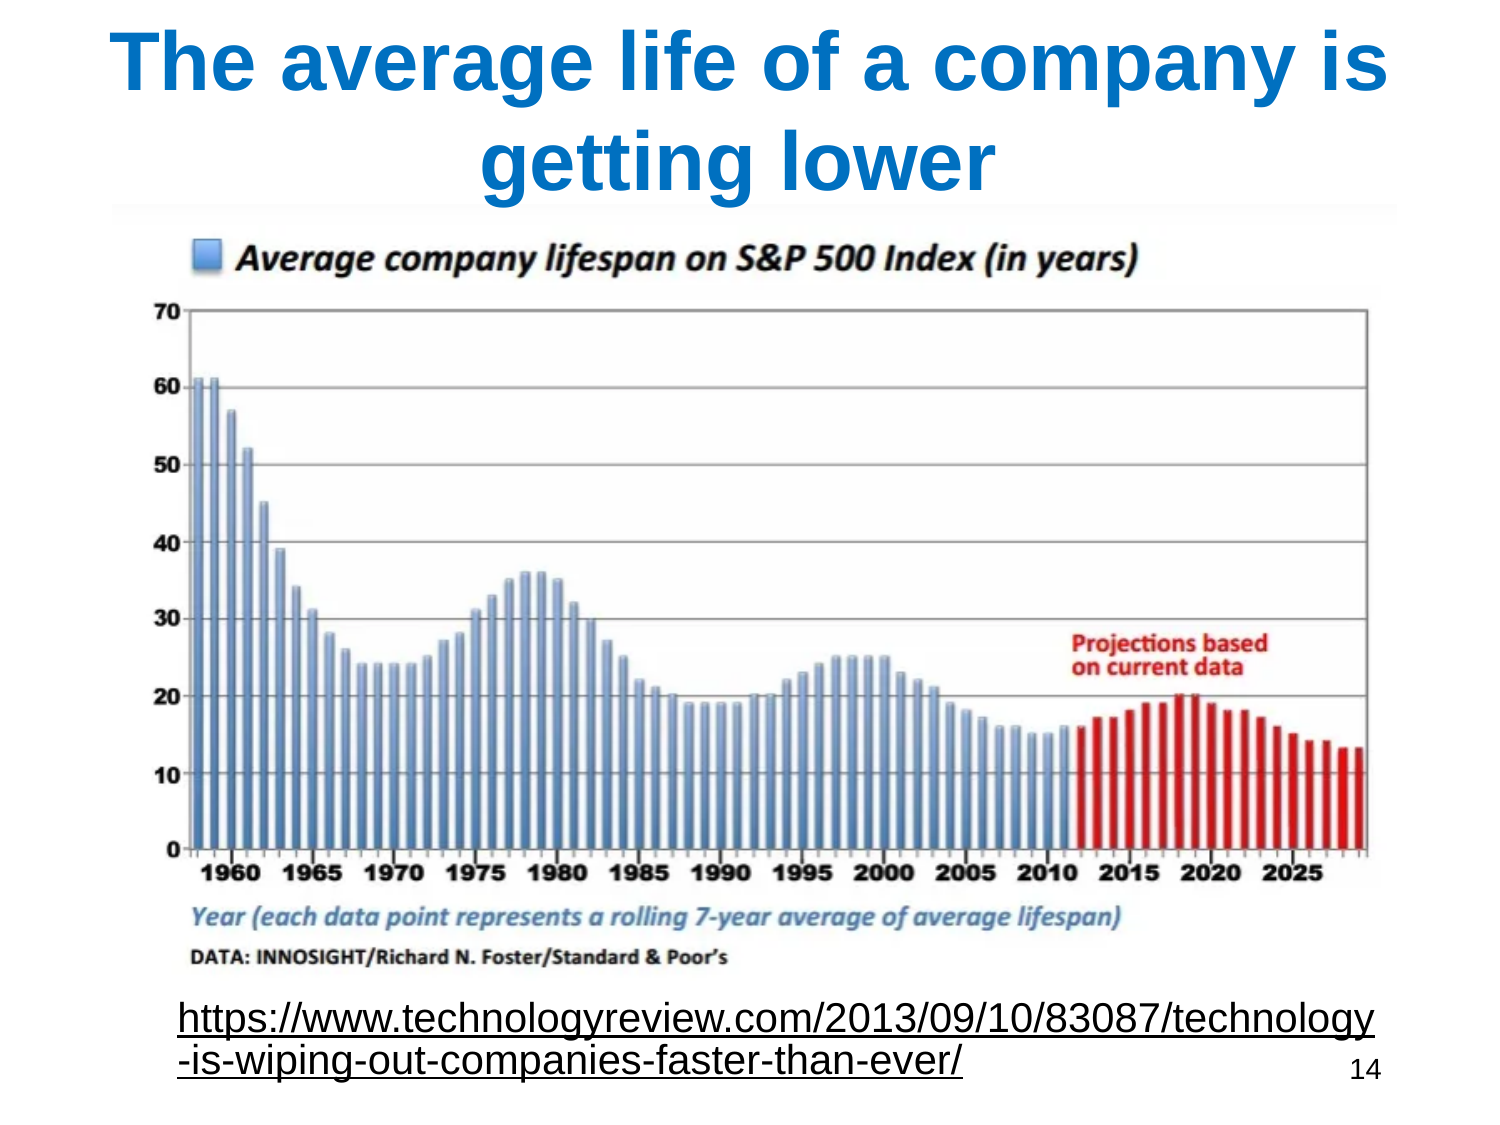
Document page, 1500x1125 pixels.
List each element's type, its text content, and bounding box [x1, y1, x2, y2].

picture [112, 204, 1398, 981]
slide_number 14 [1059, 1042, 1398, 1103]
text_box https://www.technologyreview.com/2013/09/10/83087/technology-is-wiping-out-companies-faster-than-ever/ [162, 989, 1397, 1099]
text_box The average life of a company is getting lower [74, 0, 1425, 188]
